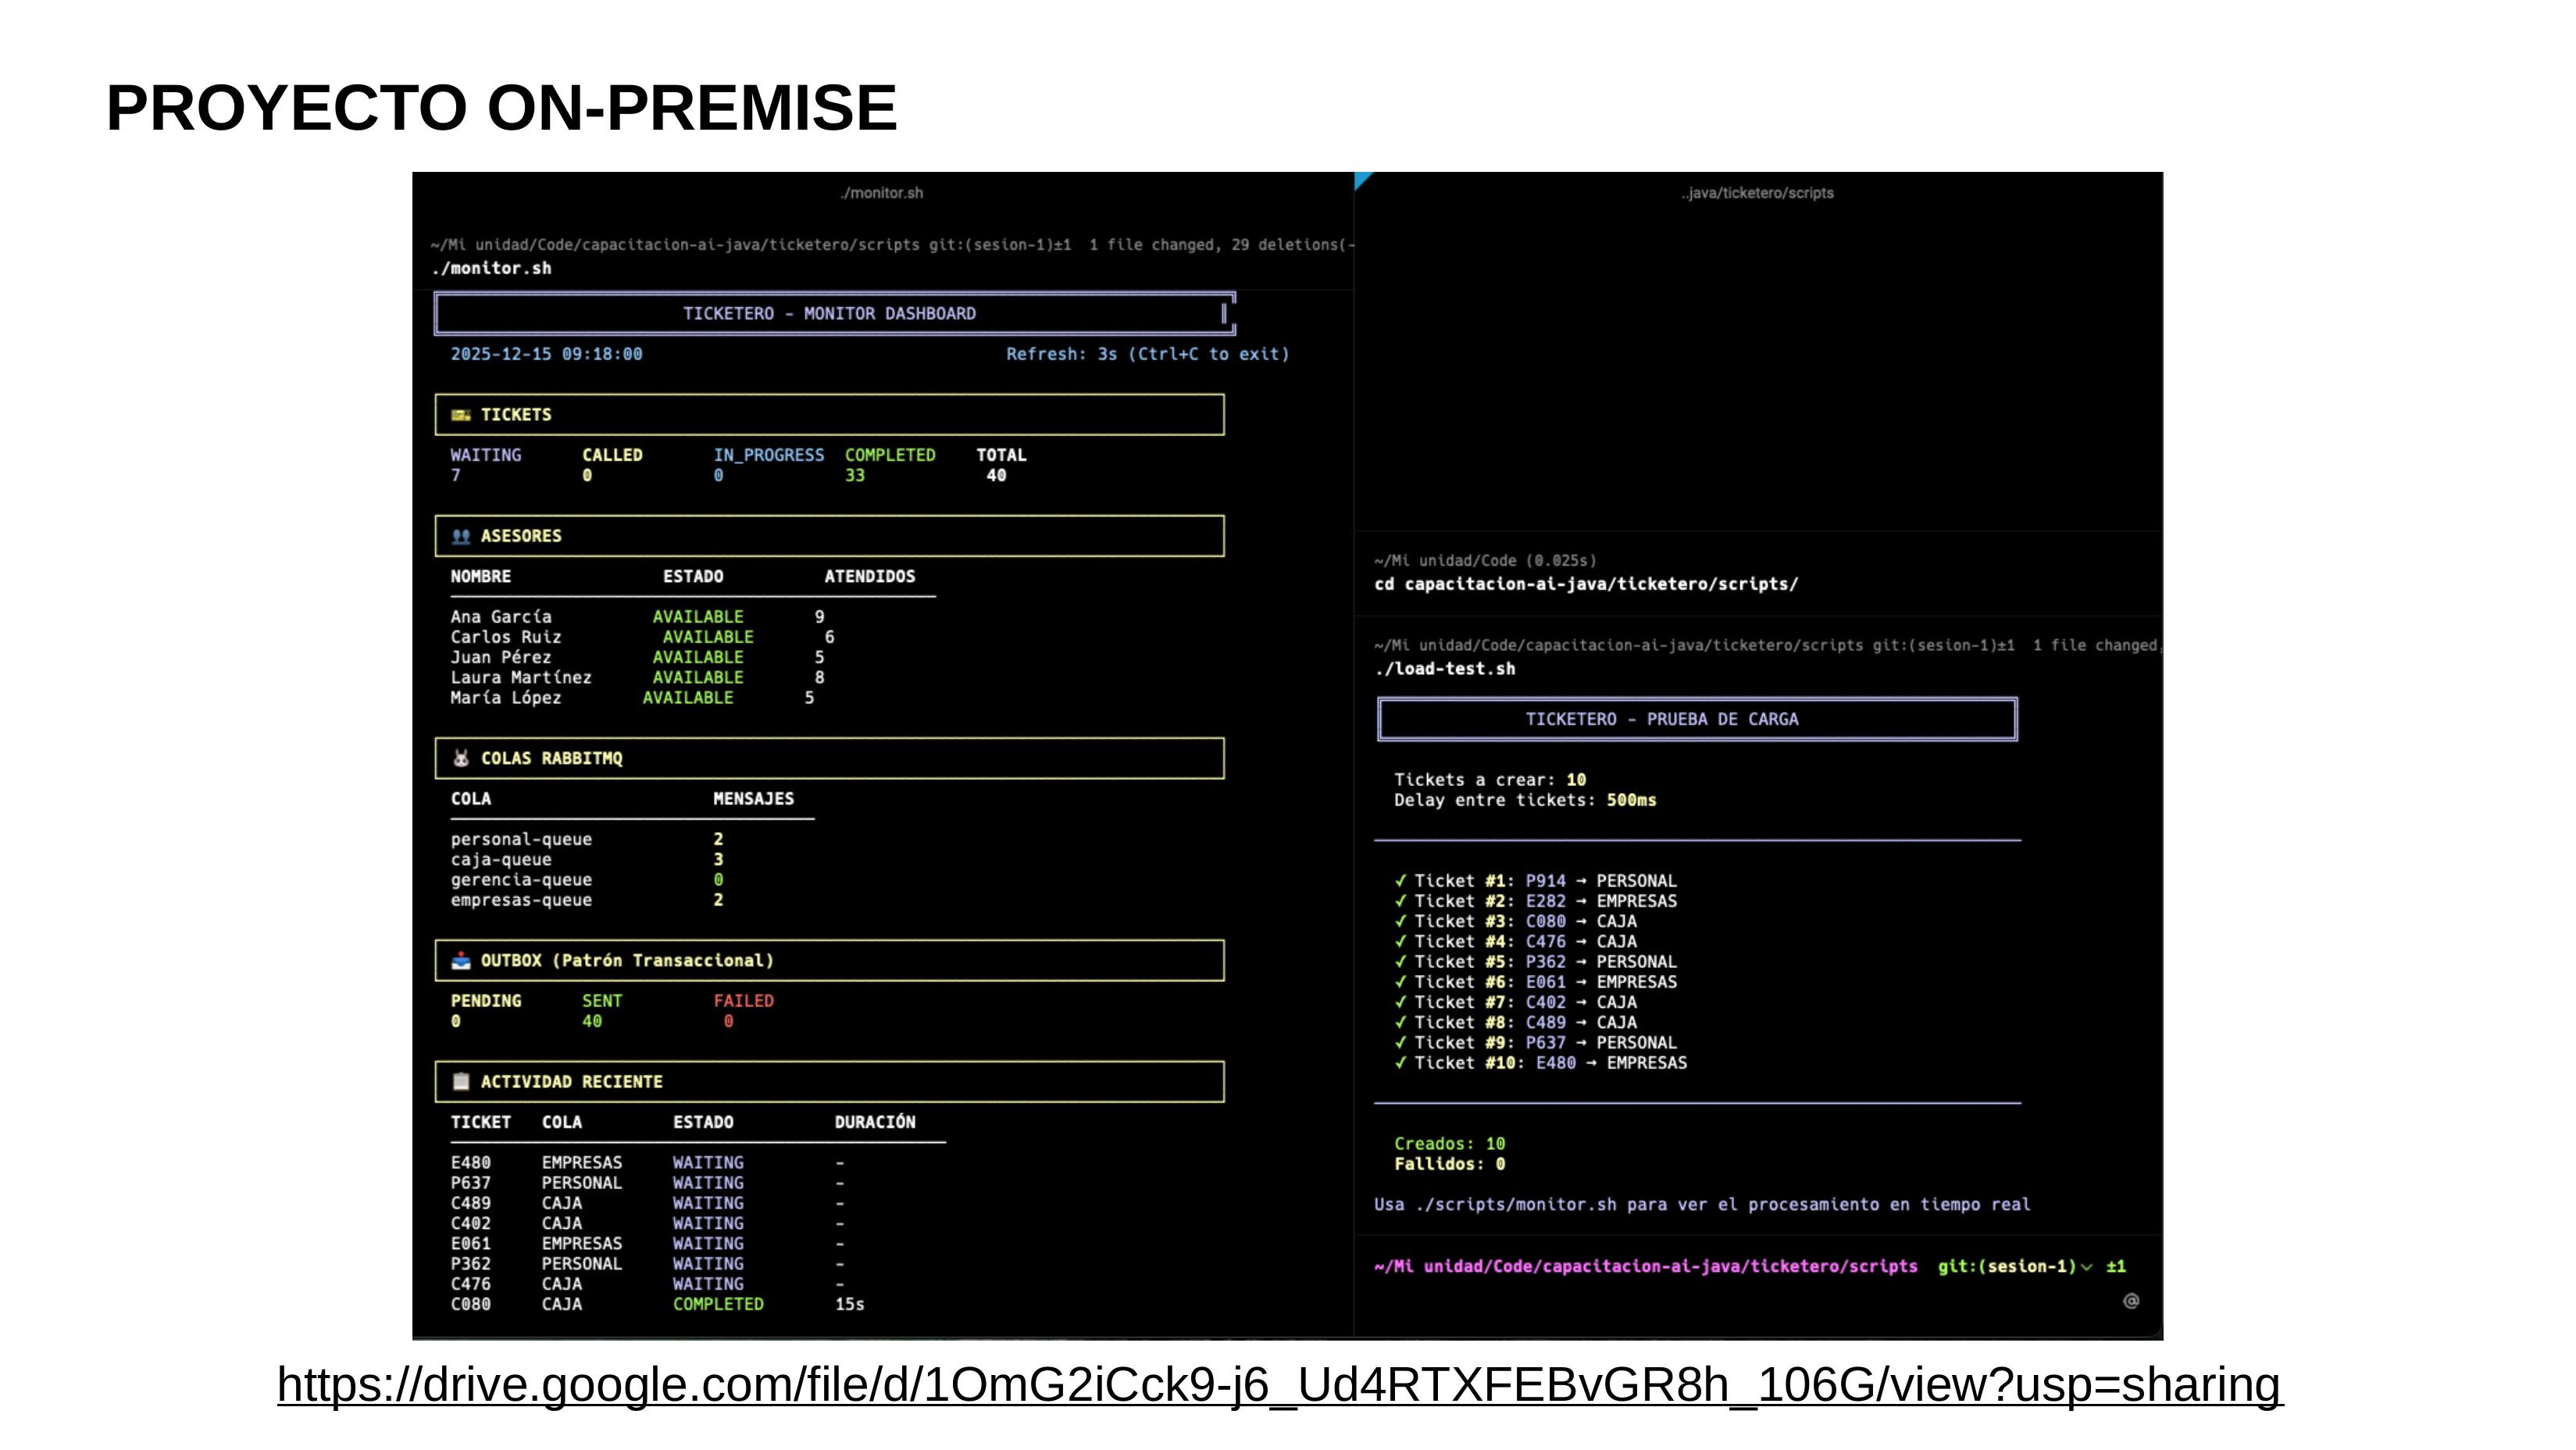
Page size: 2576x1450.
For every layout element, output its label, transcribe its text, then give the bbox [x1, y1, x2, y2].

text_box https://drive.google.com/file/d/1OmG2iCck9-j6_Ud4RTXFEBvGR8h_106G/view?usp=sharing [265, 1340, 2311, 1423]
picture [412, 172, 2164, 1341]
text_box PROYECTO ON-PREMISE [94, 53, 1204, 155]
